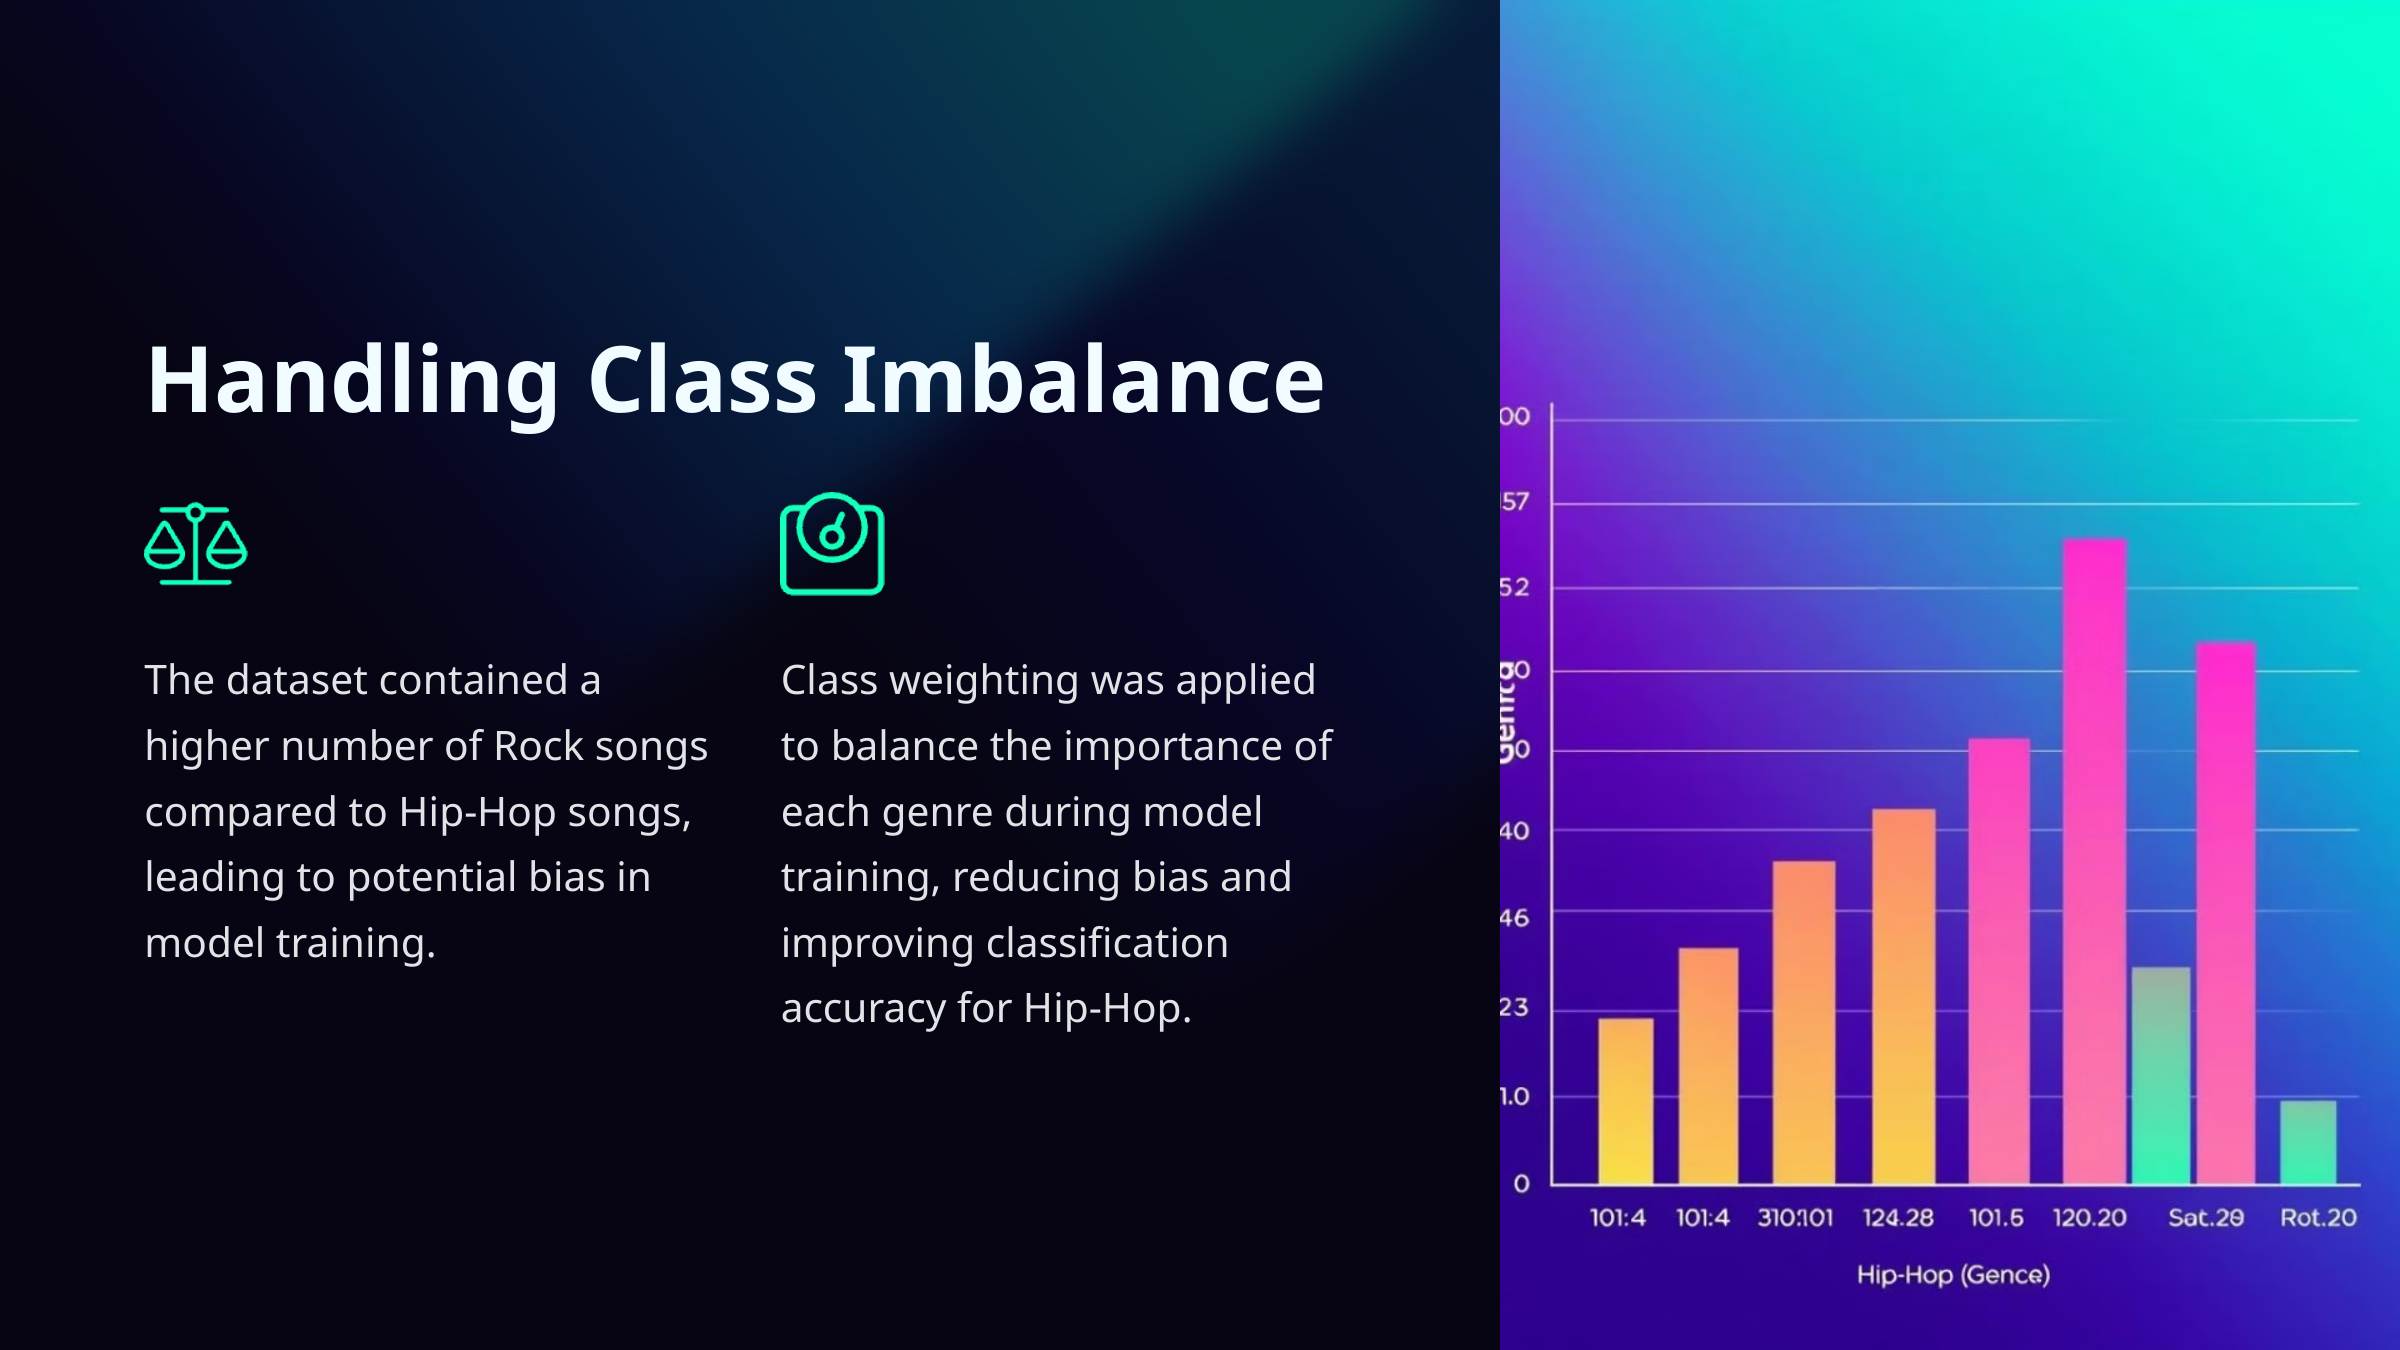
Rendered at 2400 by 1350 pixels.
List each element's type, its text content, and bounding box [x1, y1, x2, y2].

picture [144, 492, 248, 596]
text_box The dataset contained a higher number of Rock songs compared to Hip-Hop songs, leading to potential bias in model training. [144, 637, 719, 968]
picture [780, 492, 885, 596]
picture [1499, 0, 2400, 1350]
text_box Handling Class Imbalance [144, 316, 1259, 431]
text_box Class weighting was applied to balance the importance of each genre during model training, reducing bias and improving classification accuracy for Hip-Hop. [780, 637, 1356, 1034]
